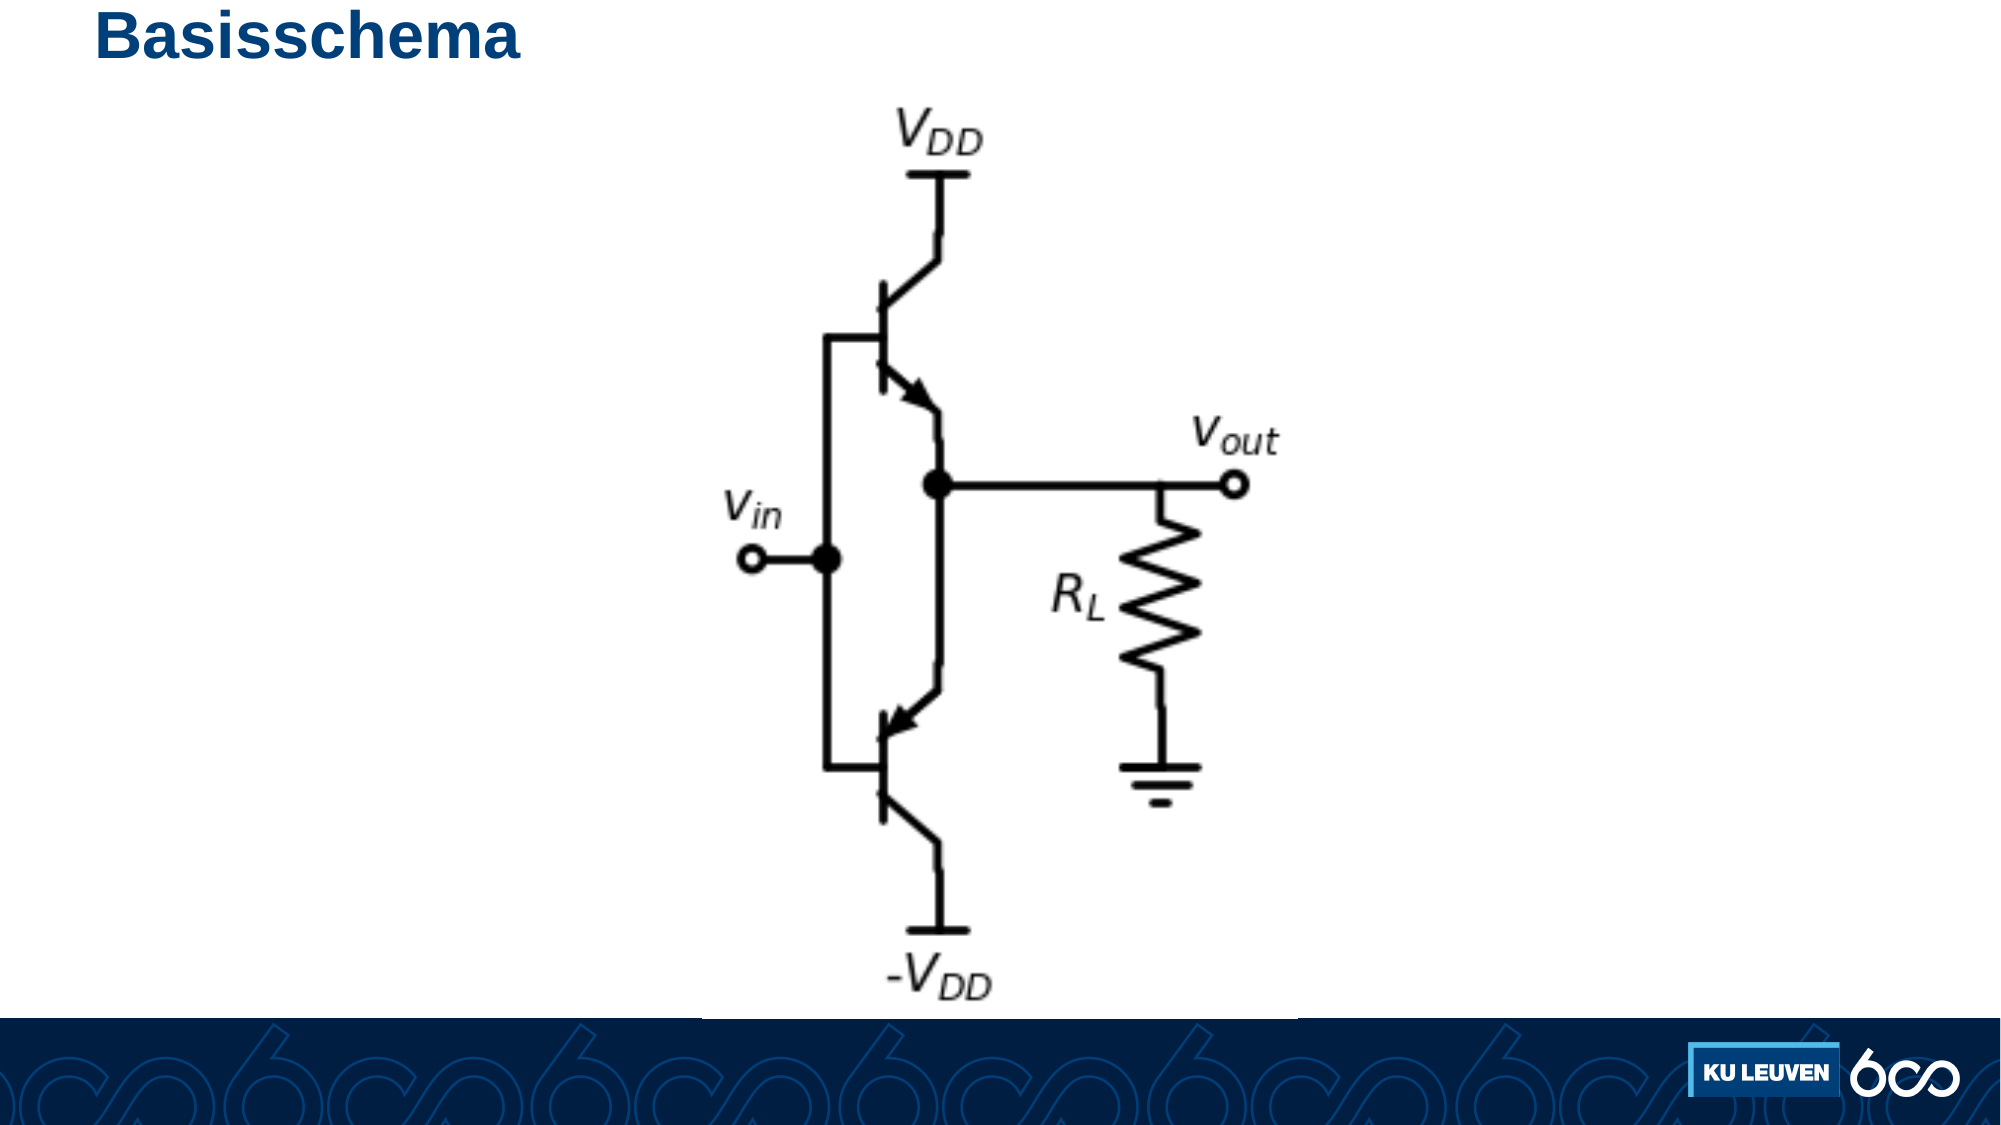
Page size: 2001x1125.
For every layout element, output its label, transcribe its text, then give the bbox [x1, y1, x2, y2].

picture [0, 88, 2001, 1125]
title Basisschema [94, 0, 1906, 108]
